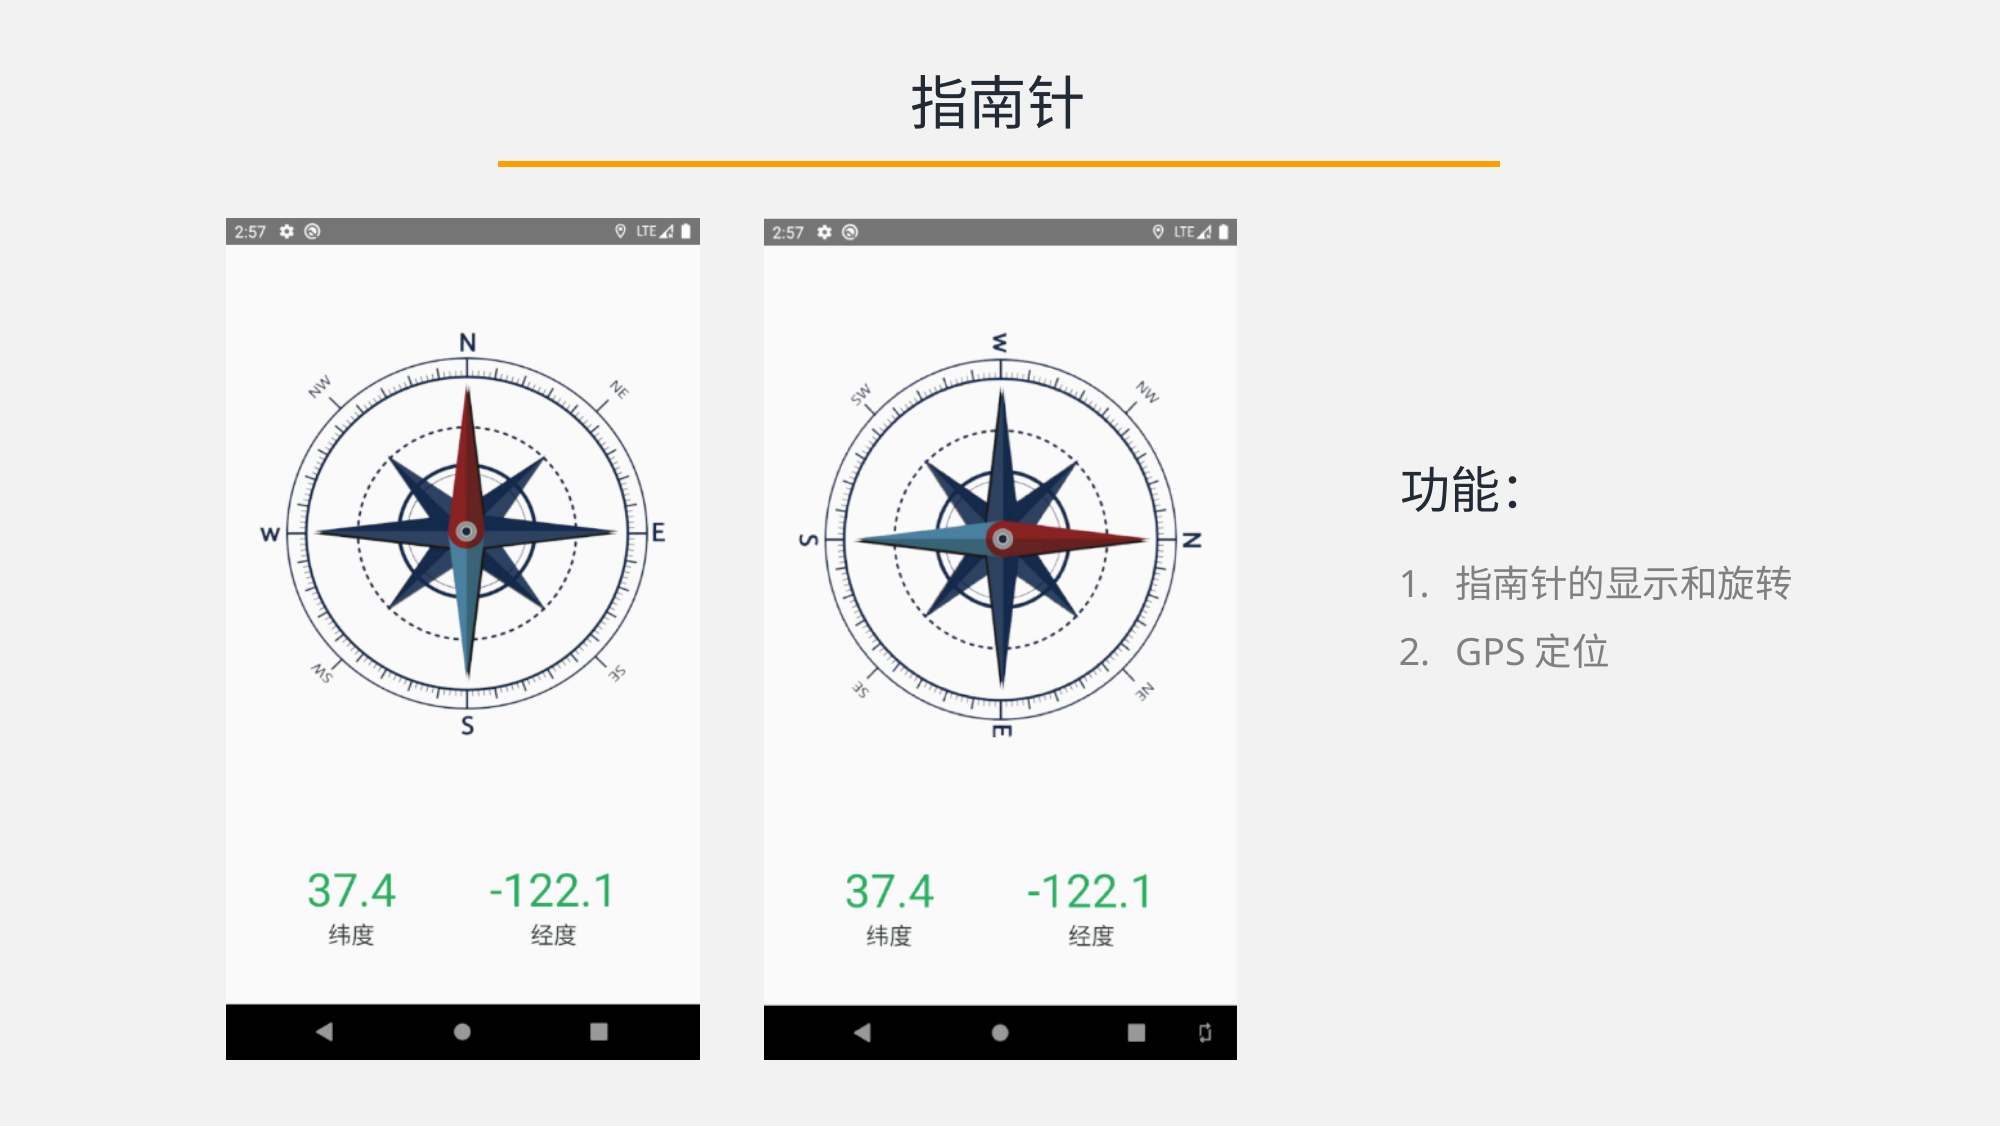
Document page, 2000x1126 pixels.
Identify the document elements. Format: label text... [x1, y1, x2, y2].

picture [226, 218, 1421, 1060]
text_box 指南针 [716, 65, 1280, 136]
text_box 指南针的显示和旋转 GPS定位 [1424, 530, 2000, 681]
text_box 功能： [1424, 458, 1651, 519]
